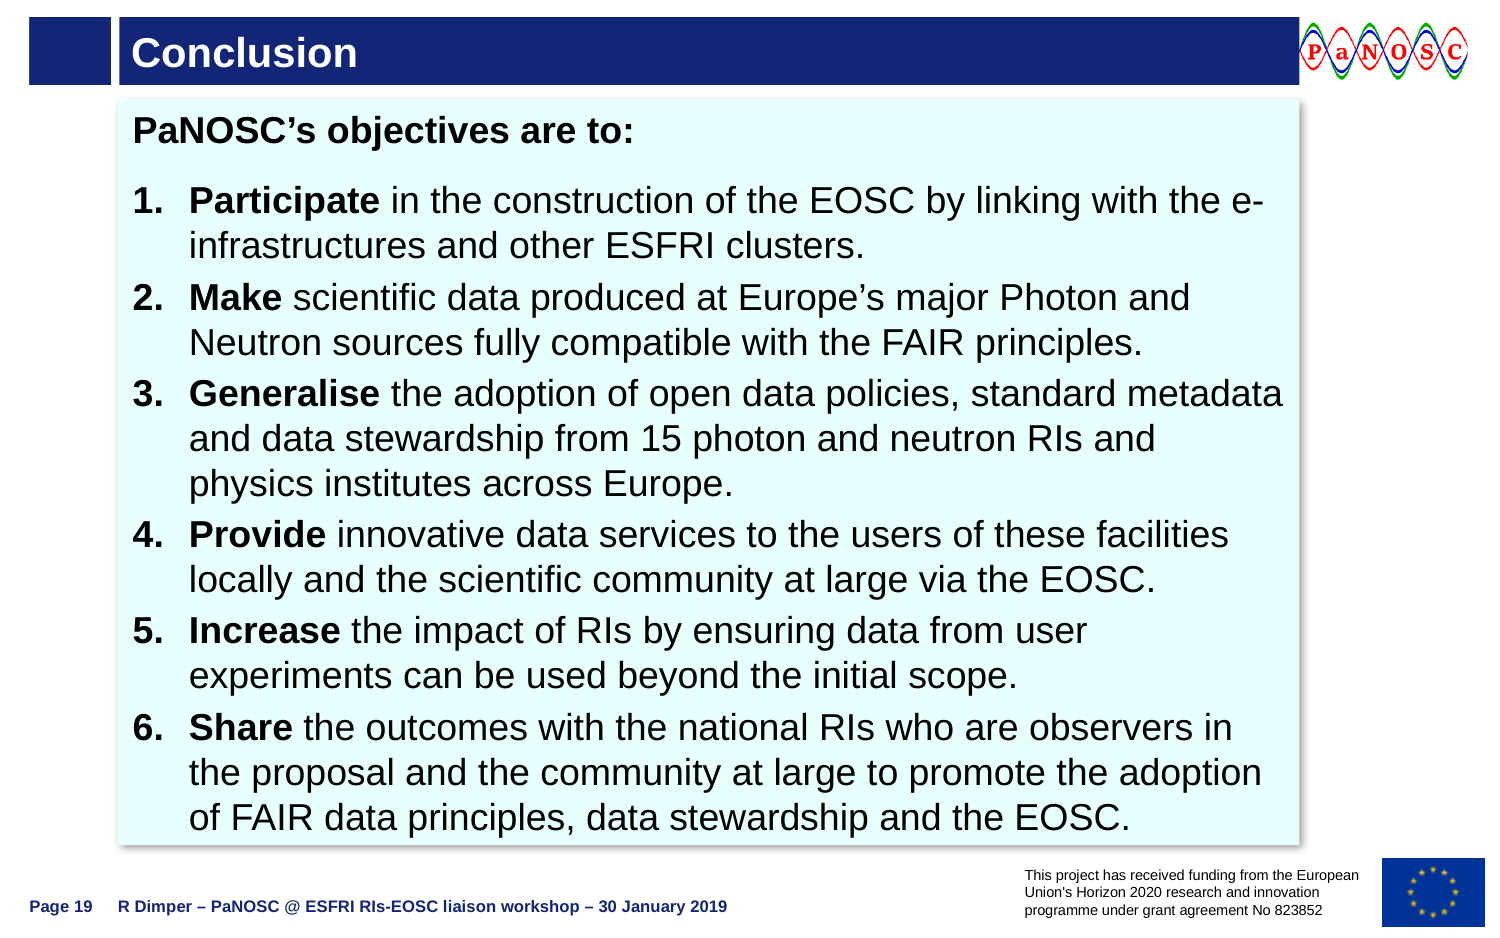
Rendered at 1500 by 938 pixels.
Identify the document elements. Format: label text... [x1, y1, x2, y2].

text_box PaNOSC’s objectives are to: Participate in the construction of the EOSC by linking with the e-infrastructures and other ESFRI clusters. Make scientific data produced at Europe’s major Photon and Neutron sources fully compatible with the FAIR principles. Generalise the adoption of open data policies, standard metadata and data stewardship from 15 photon and neutron RIs and physics institutes across Europe. Provide innovative data services to the users of these facilities locally and the scientific community at large via the EOSC. Increase the impact of RIs by ensuring data from user experiments can be used beyond the initial scope. Share the outcomes with the national RIs who are observers in the proposal and the community at large to promote the adoption of FAIR data principles, data stewardship and the EOSC. [117, 99, 1300, 846]
picture [1300, 20, 1468, 82]
title Conclusion [119, 17, 1300, 85]
picture [1382, 858, 1485, 927]
slide_number Page 19 [29, 886, 98, 916]
footer R Dimper – PaNOSC @ ESFRI RIs-EOSC liaison workshop – 30 January 2019 [117, 886, 1122, 916]
